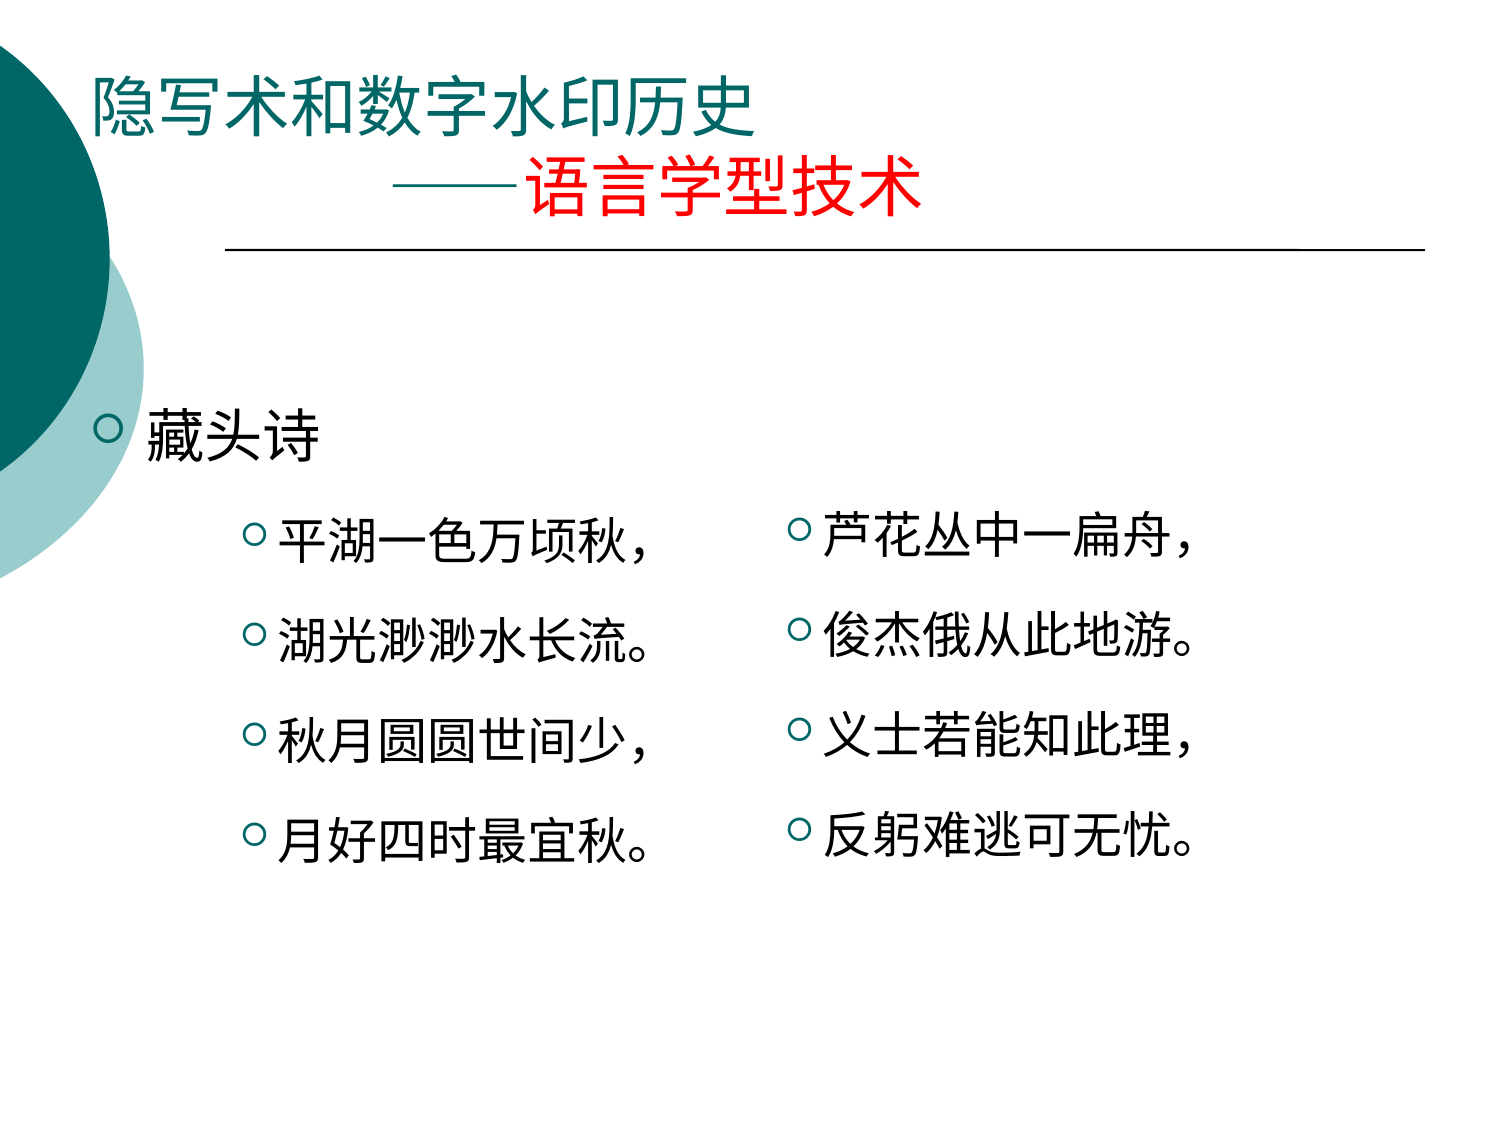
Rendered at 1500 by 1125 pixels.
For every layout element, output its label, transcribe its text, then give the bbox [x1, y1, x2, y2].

list 芦花丛中一扁舟， 俊杰俄从此地游。 义士若能知此理， 反躬难逃可无忧。 [620, 326, 1284, 975]
title 隐写术和数字水印历史 ——语言学型技术 [75, 45, 1425, 233]
list 藏头诗 平湖一色万顷秋， 湖光渺渺水长流。 秋月圆圆世间少， 月好四时最宜秋。 [75, 356, 738, 1005]
